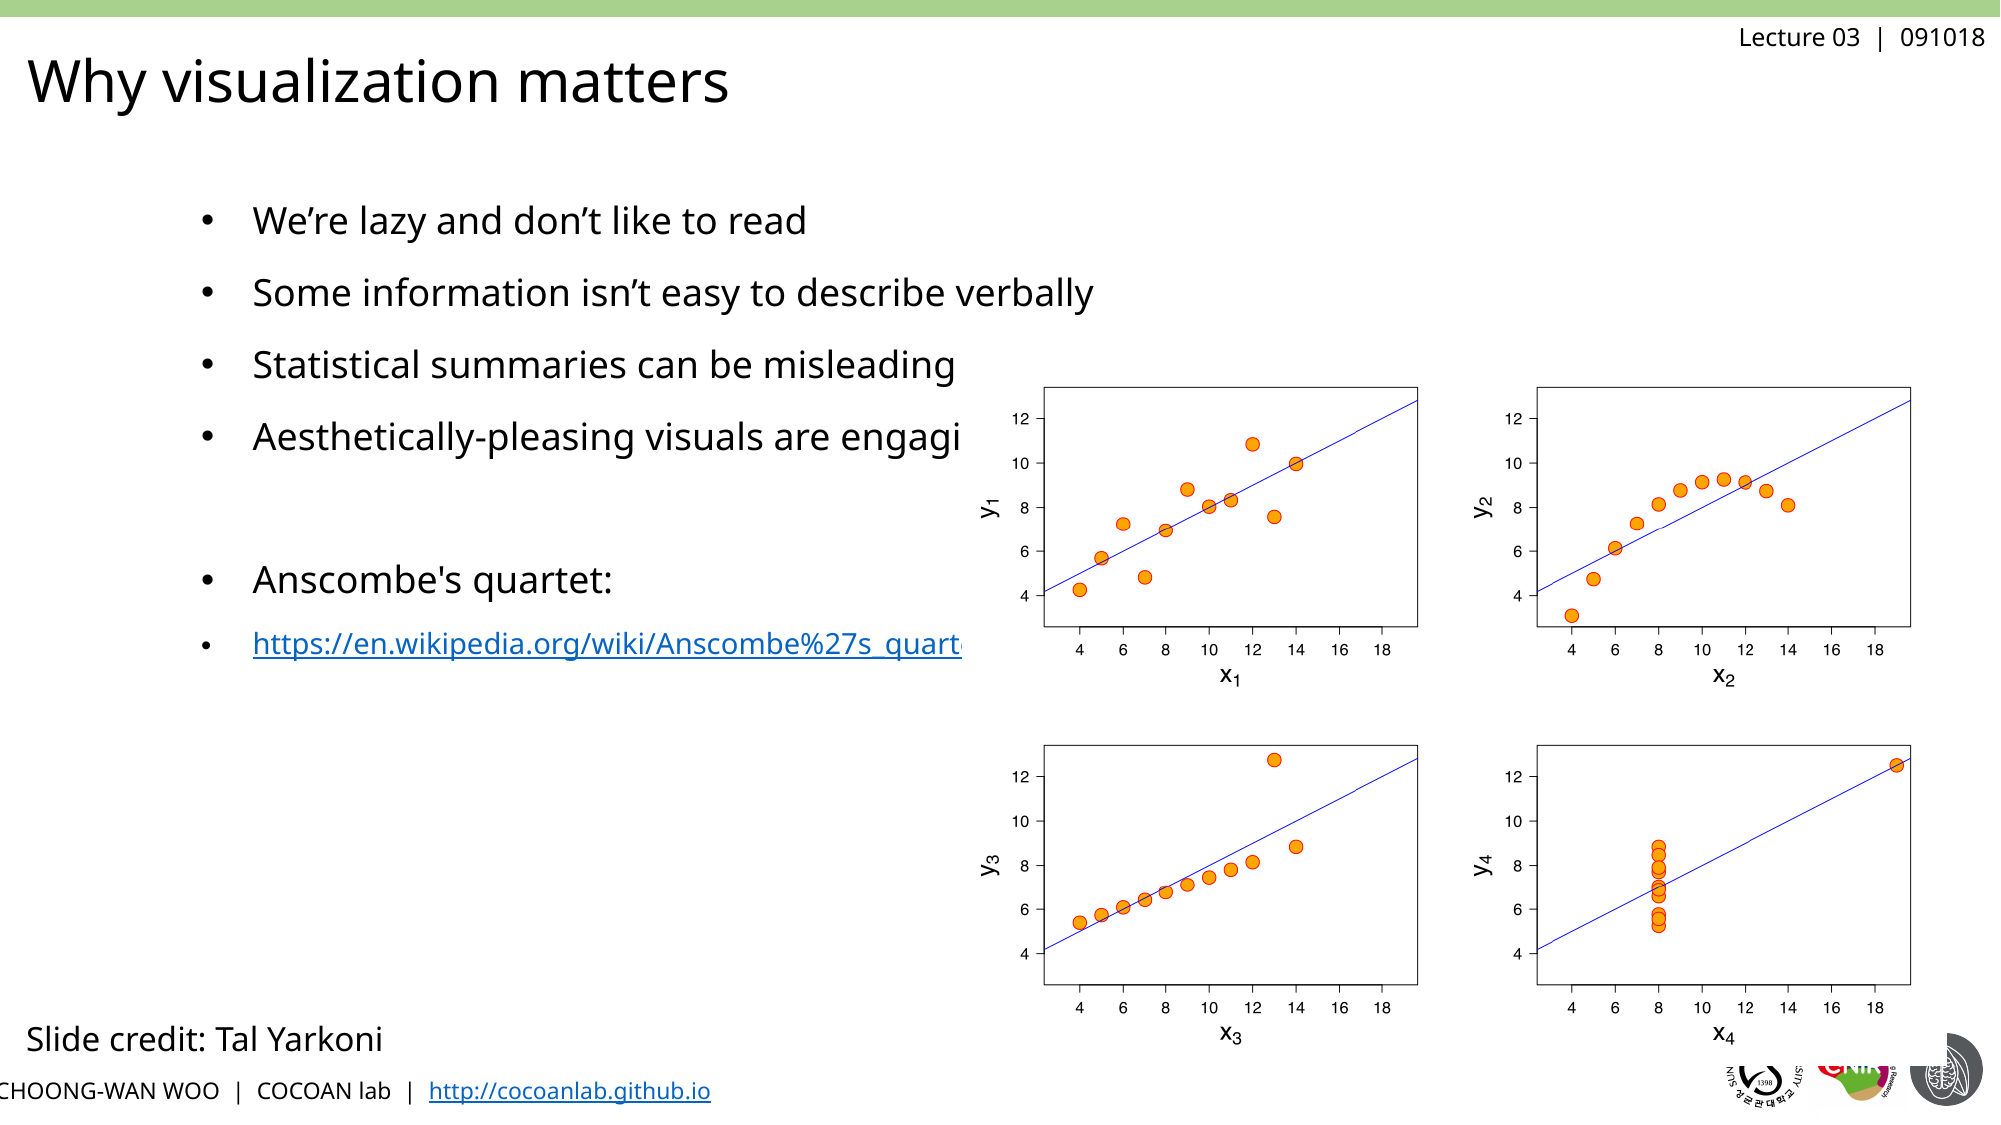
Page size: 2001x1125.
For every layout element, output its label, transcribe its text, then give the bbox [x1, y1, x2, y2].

text_box CHOONG-WAN WOO | COCOAN lab | http://cocoanlab.github.io [0, 1069, 727, 1116]
text_box We’re lazy and don’t like to read Some information isn’t easy to describe verbally Statistical summaries can be misleading Aesthetically-pleasing visuals are engaging Anscombe's quartet: https://en.wikipedia.org/wiki/Anscombe%27s_quartet [186, 162, 1868, 745]
text_box Slide credit: Tal Yarkoni [11, 986, 461, 1066]
text_box Lecture 03 | 091018 [1623, 13, 2000, 59]
picture [962, 350, 1947, 1066]
text_box Why visualization matters [12, 36, 745, 122]
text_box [1709, 1014, 1983, 1125]
text_box [0, 0, 2000, 18]
